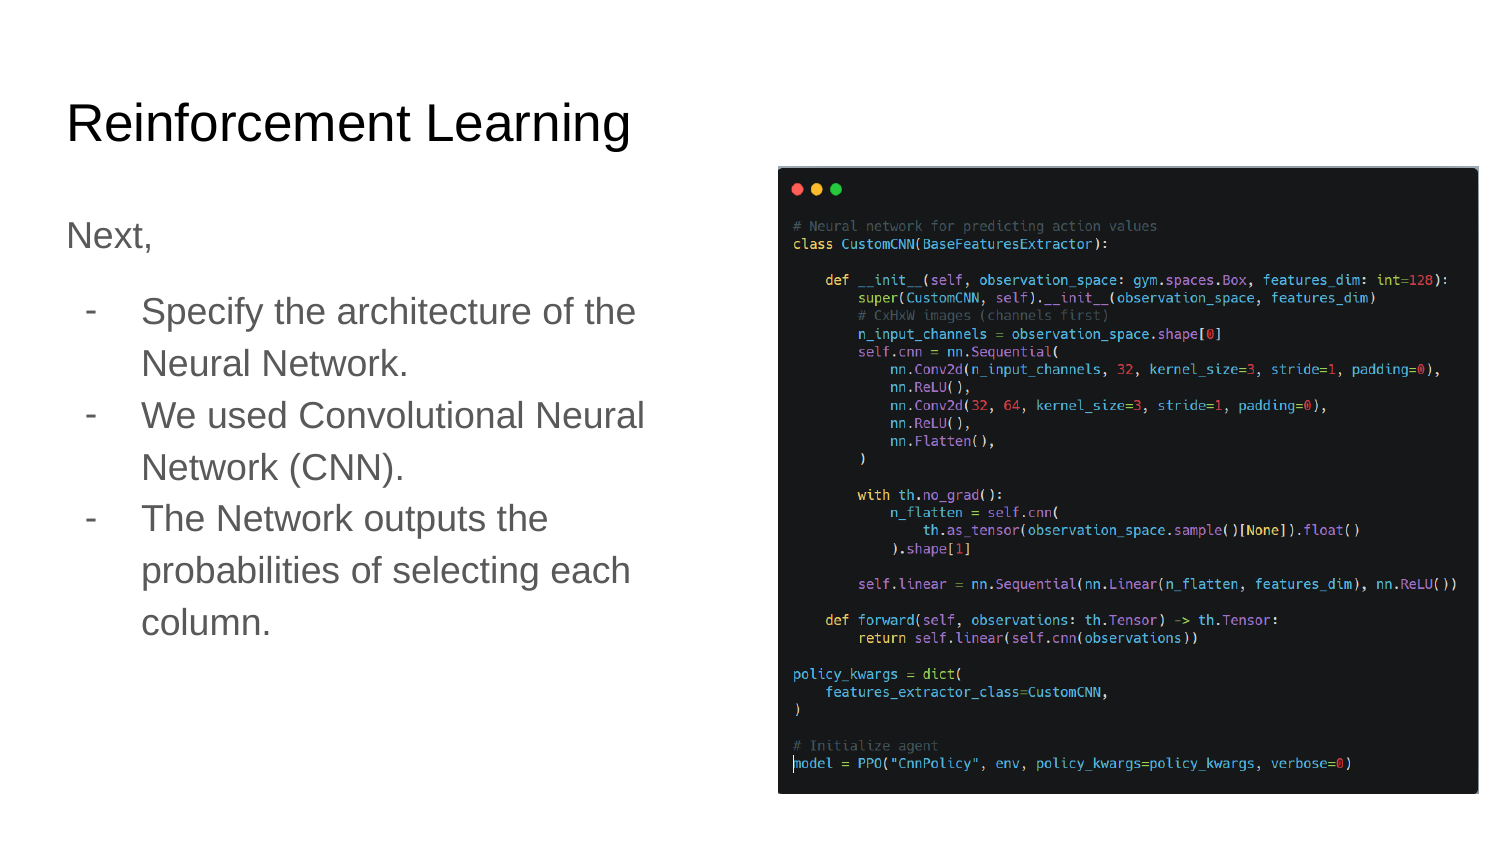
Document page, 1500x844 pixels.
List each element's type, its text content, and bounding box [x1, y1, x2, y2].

list Next, Specify the architecture of the Neural Network. We used Convolutional Neural Network (CNN). The Network outputs the probabilities of selecting each column. [51, 189, 750, 750]
title Reinforcement Learning [51, 72, 1449, 167]
picture [778, 166, 1479, 794]
